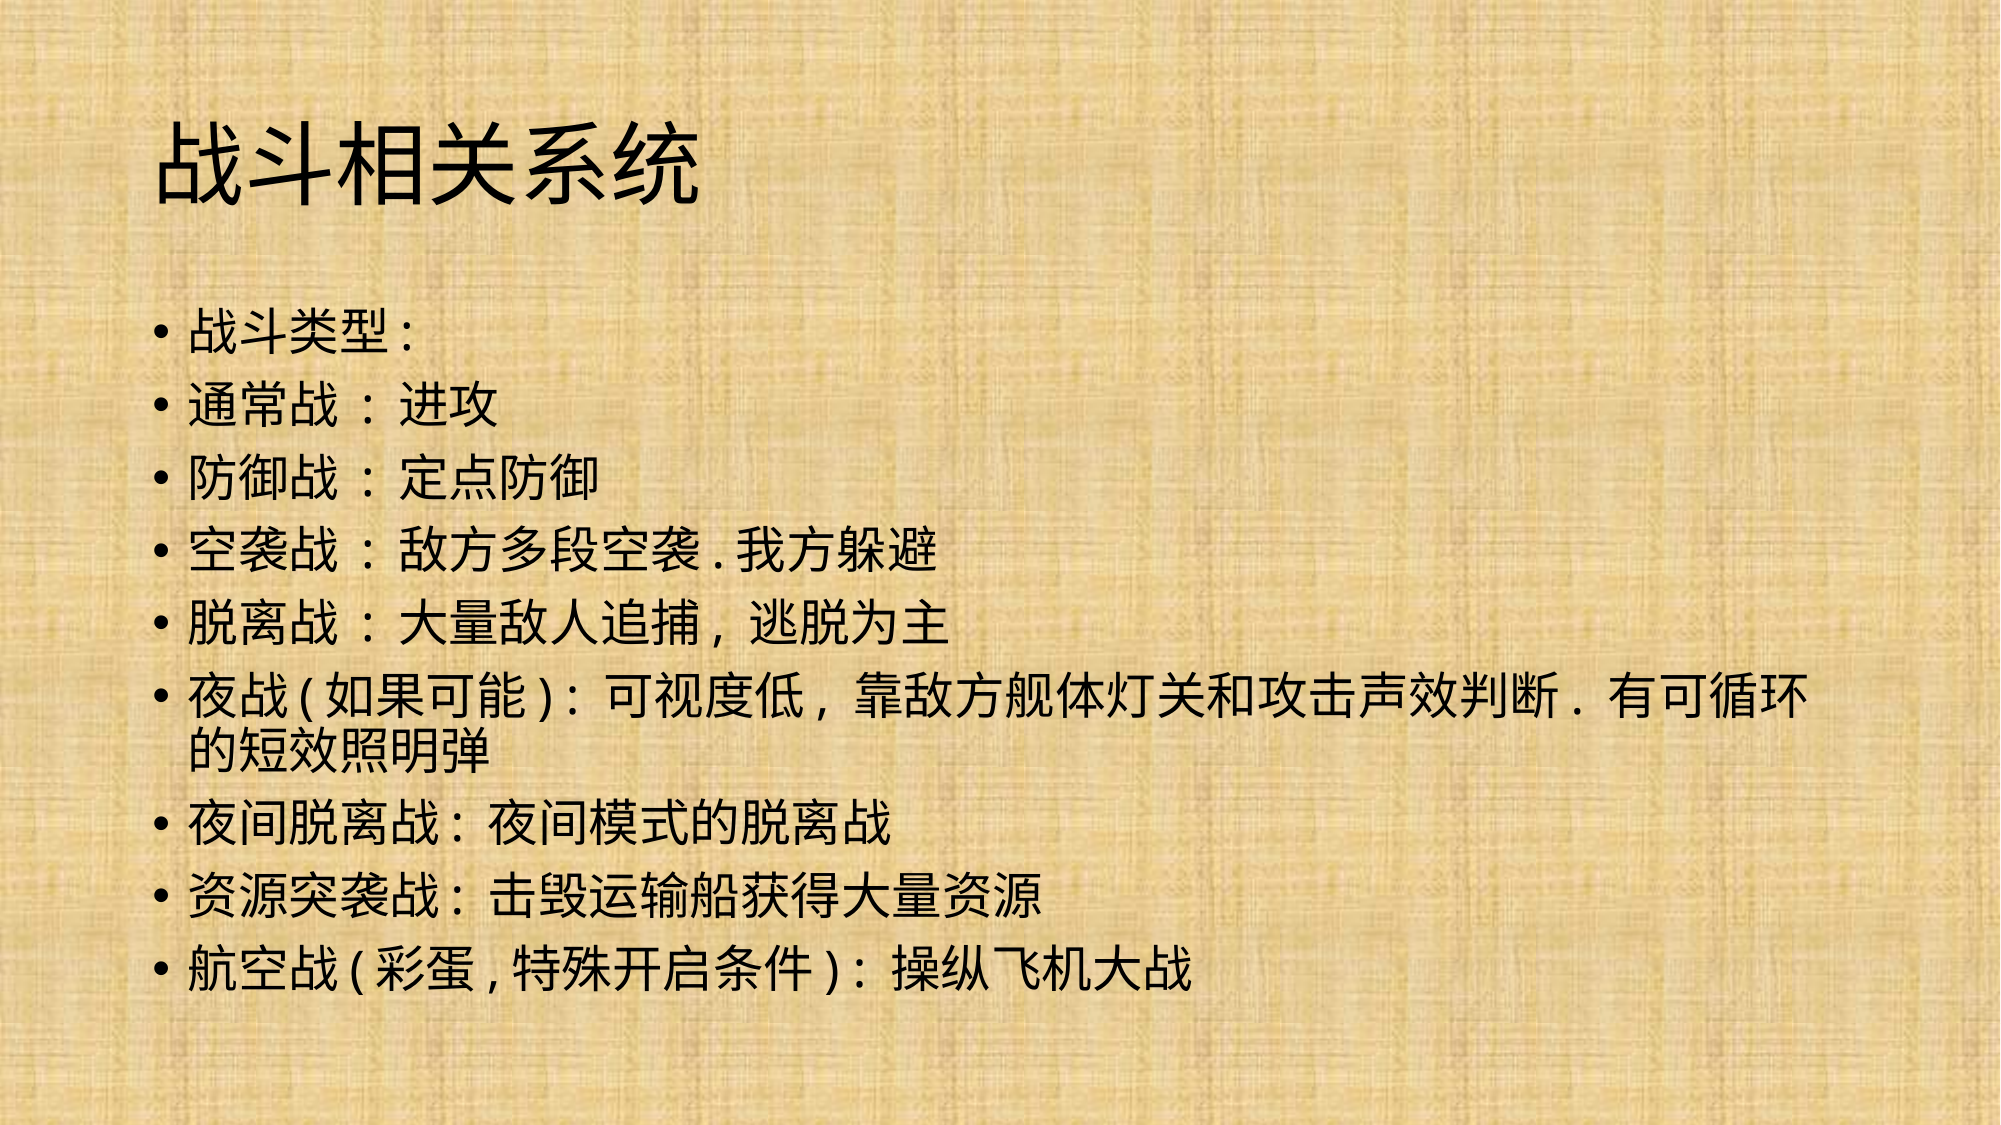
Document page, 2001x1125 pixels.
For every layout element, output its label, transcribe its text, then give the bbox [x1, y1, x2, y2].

picture [0, 0, 2001, 1125]
list 战斗类型: 通常战 : 进攻 防御战 : 定点防御 空袭战 : 敌方多段空袭.我方躲避 脱离战 : 大量敌人追捕, 逃脱为主 夜战(如果可能) : 可视度低, 靠敌方舰体灯关和攻击声效判断. 有可循环的短效照明弹 夜间脱离战: 夜间模式的脱离战 资源突袭战: 击毁运输船获得大量资源 航空战(彩蛋,特殊开启条件) : 操纵飞机大战 [137, 299, 1863, 1014]
title 战斗相关系统 [137, 59, 1863, 278]
